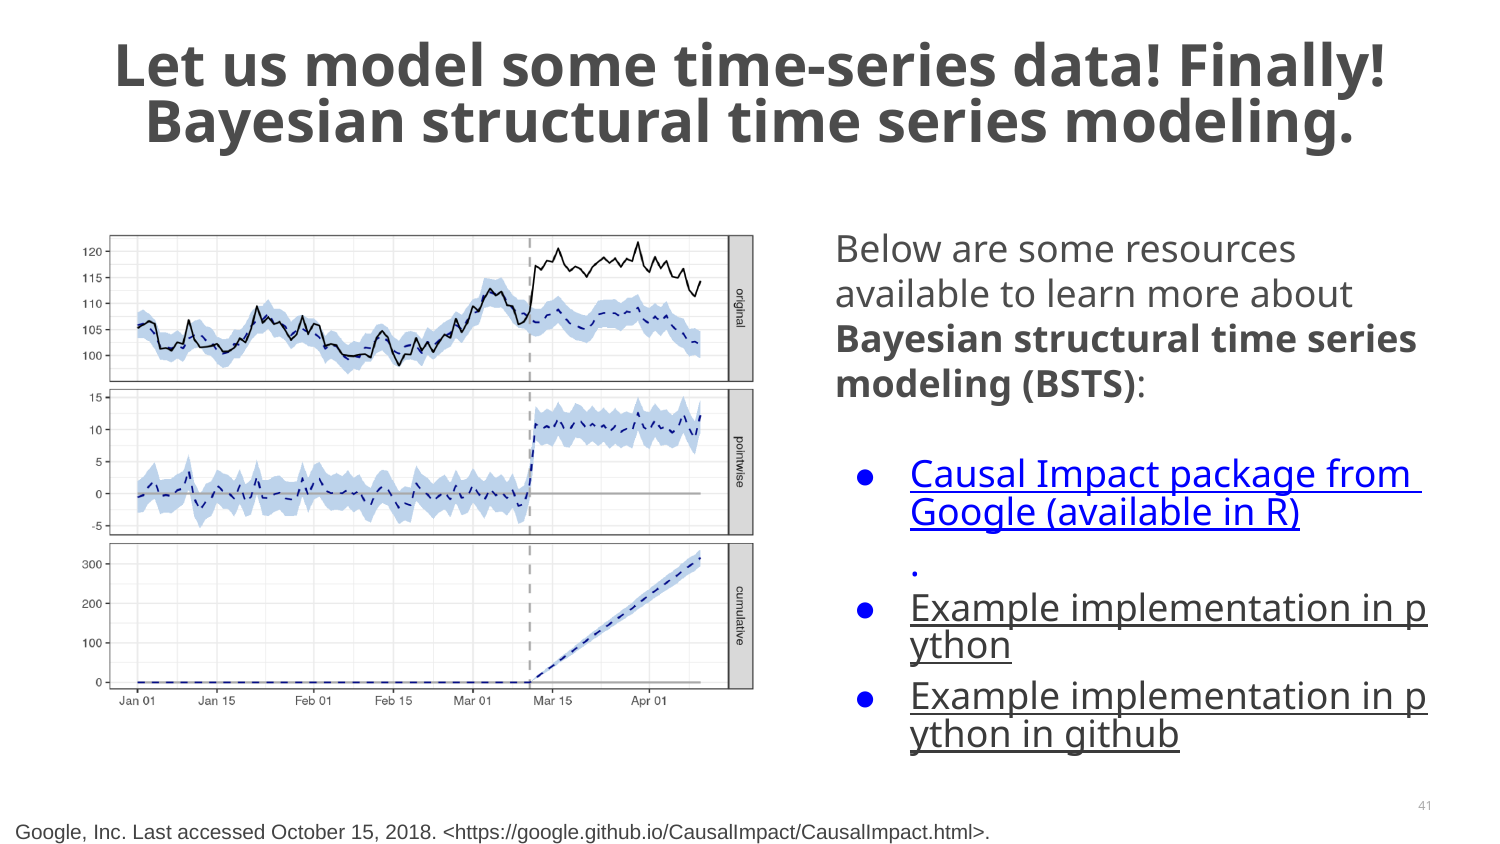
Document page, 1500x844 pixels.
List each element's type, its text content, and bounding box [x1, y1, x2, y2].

list Below are some resources available to learn more about Bayesian structural time series modeling (BSTS): Causal Impact package from Google (available in R). Example implementation in python Example implementation in python in github [821, 218, 1444, 727]
slide_number ‹#› [1400, 795, 1447, 818]
text_box Google, Inc. Last accessed October 15, 2018. <https://google.github.io/CausalImpact/CausalImpact.html>. [0, 819, 1500, 843]
title Let us model some time-series data! Finally! Bayesian structural time series modeling. [56, 55, 1444, 139]
picture [62, 211, 770, 733]
